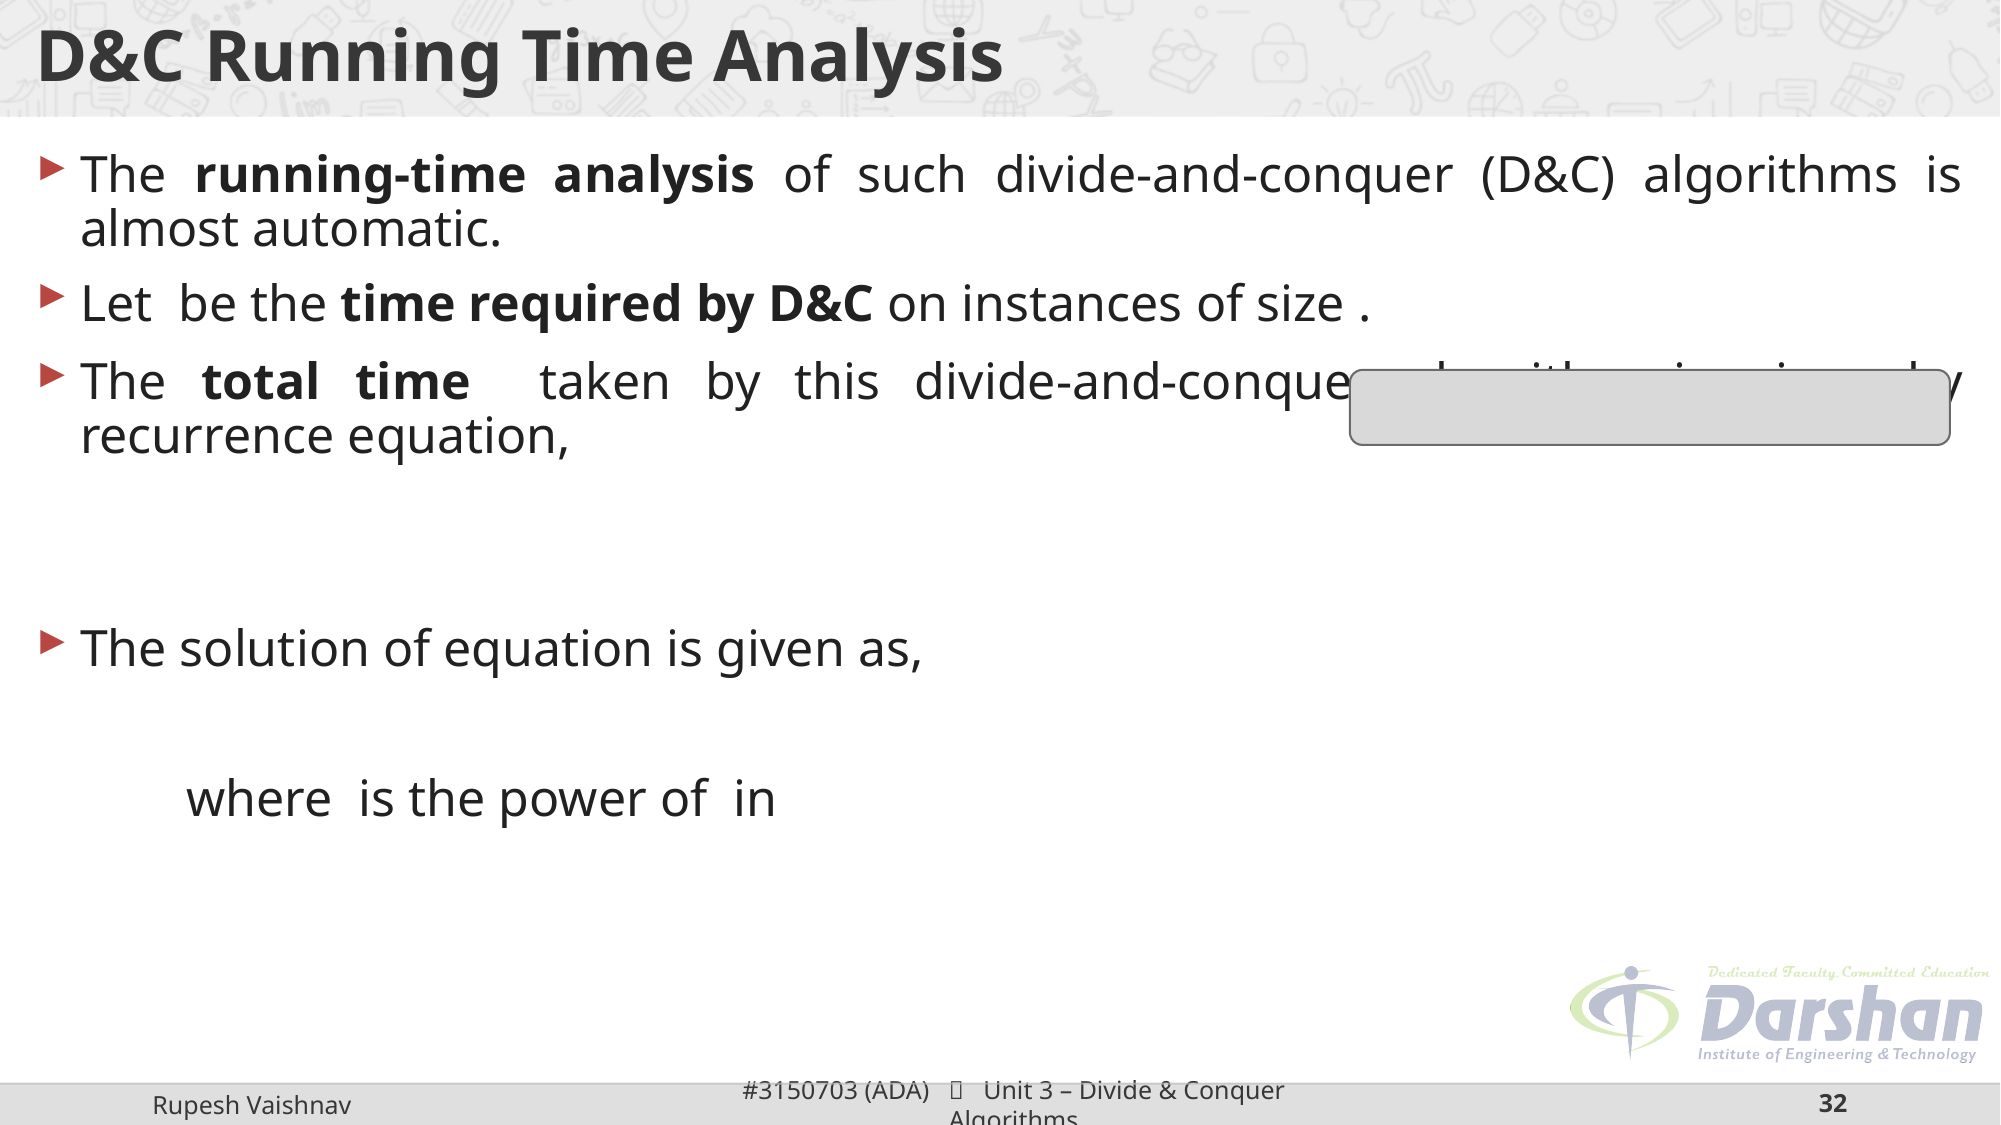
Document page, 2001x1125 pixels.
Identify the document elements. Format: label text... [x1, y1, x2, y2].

text_box Merge [1570, 966, 1990, 1063]
title D&C Running Time Analysis [0, 0, 2000, 117]
